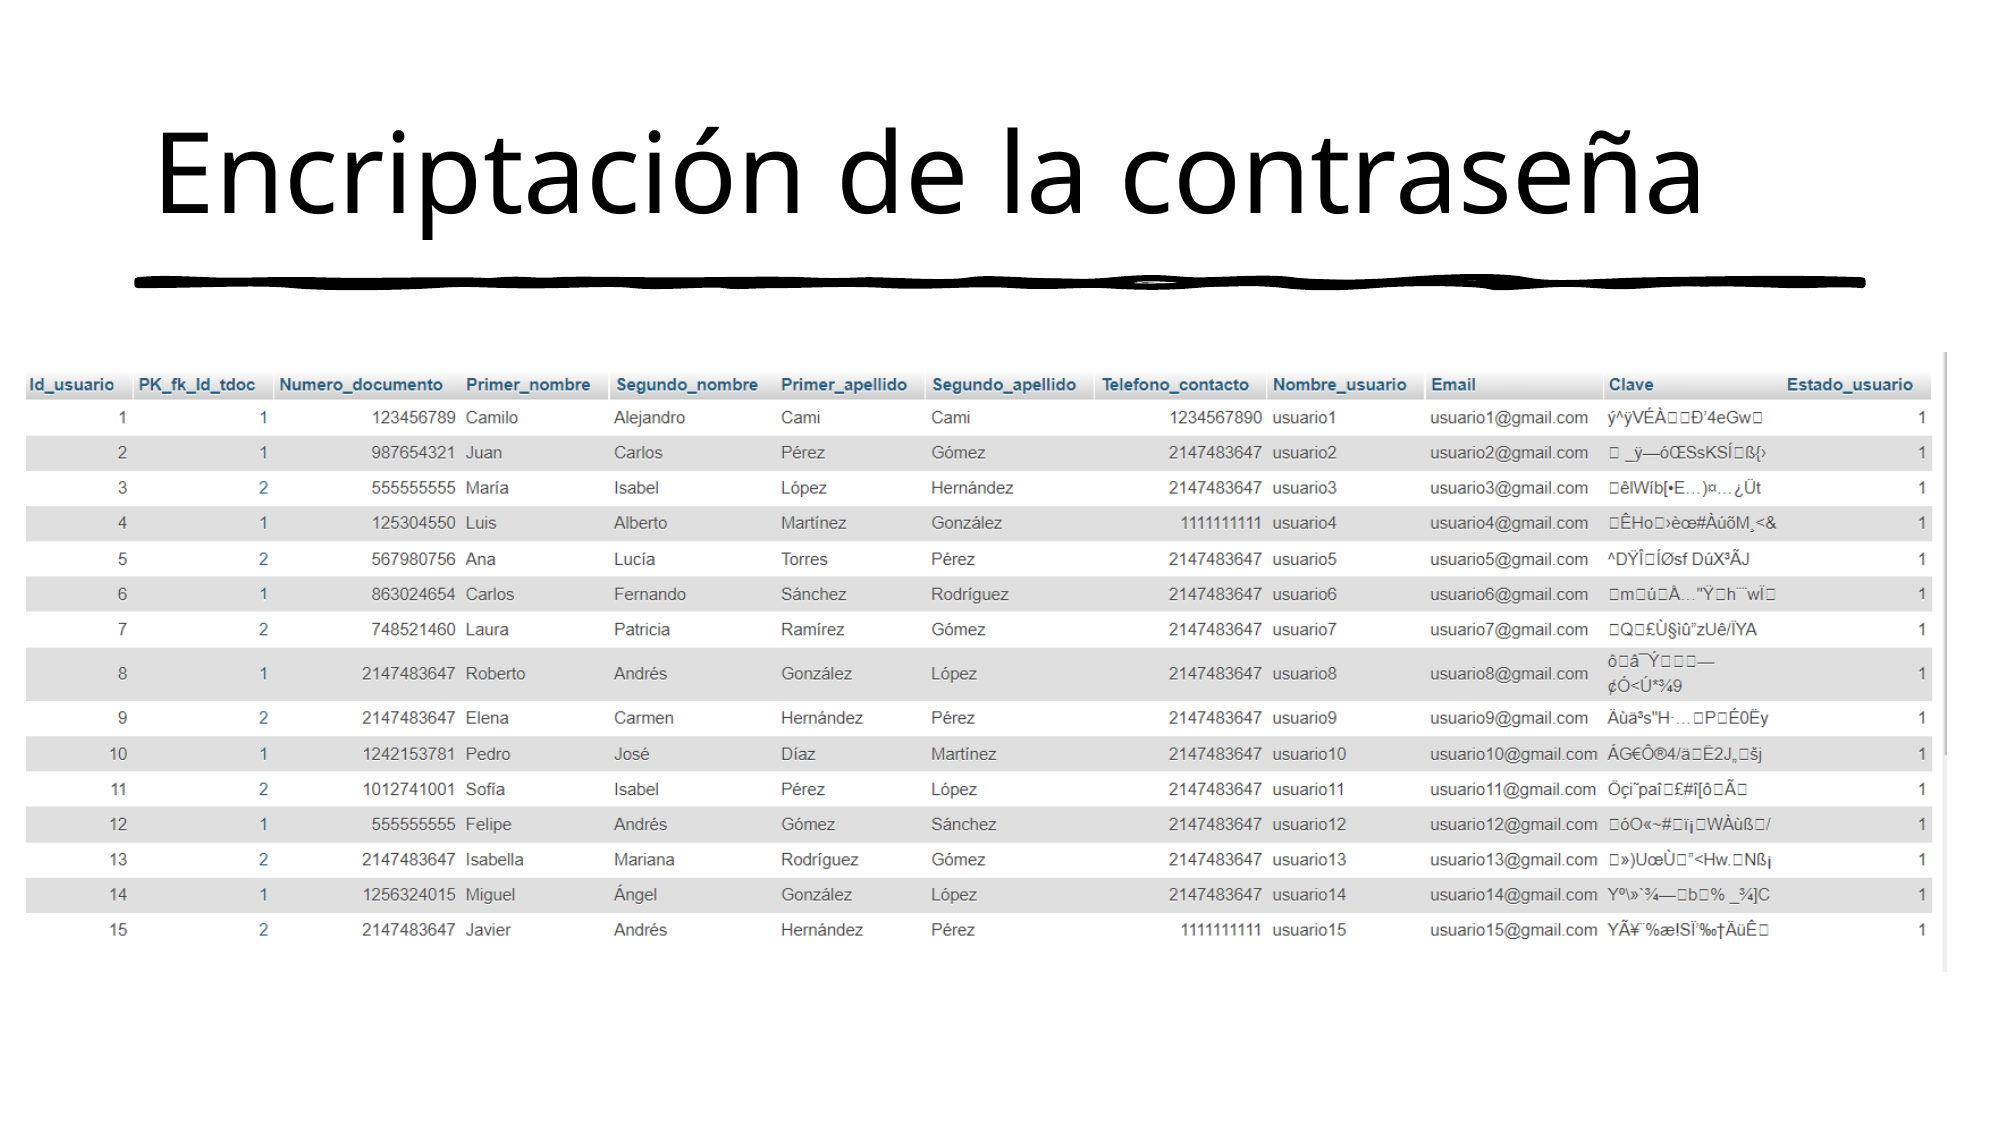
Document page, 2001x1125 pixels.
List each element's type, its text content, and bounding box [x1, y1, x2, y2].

title Encriptación de la contraseña [137, 59, 1863, 278]
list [26, 351, 1947, 972]
